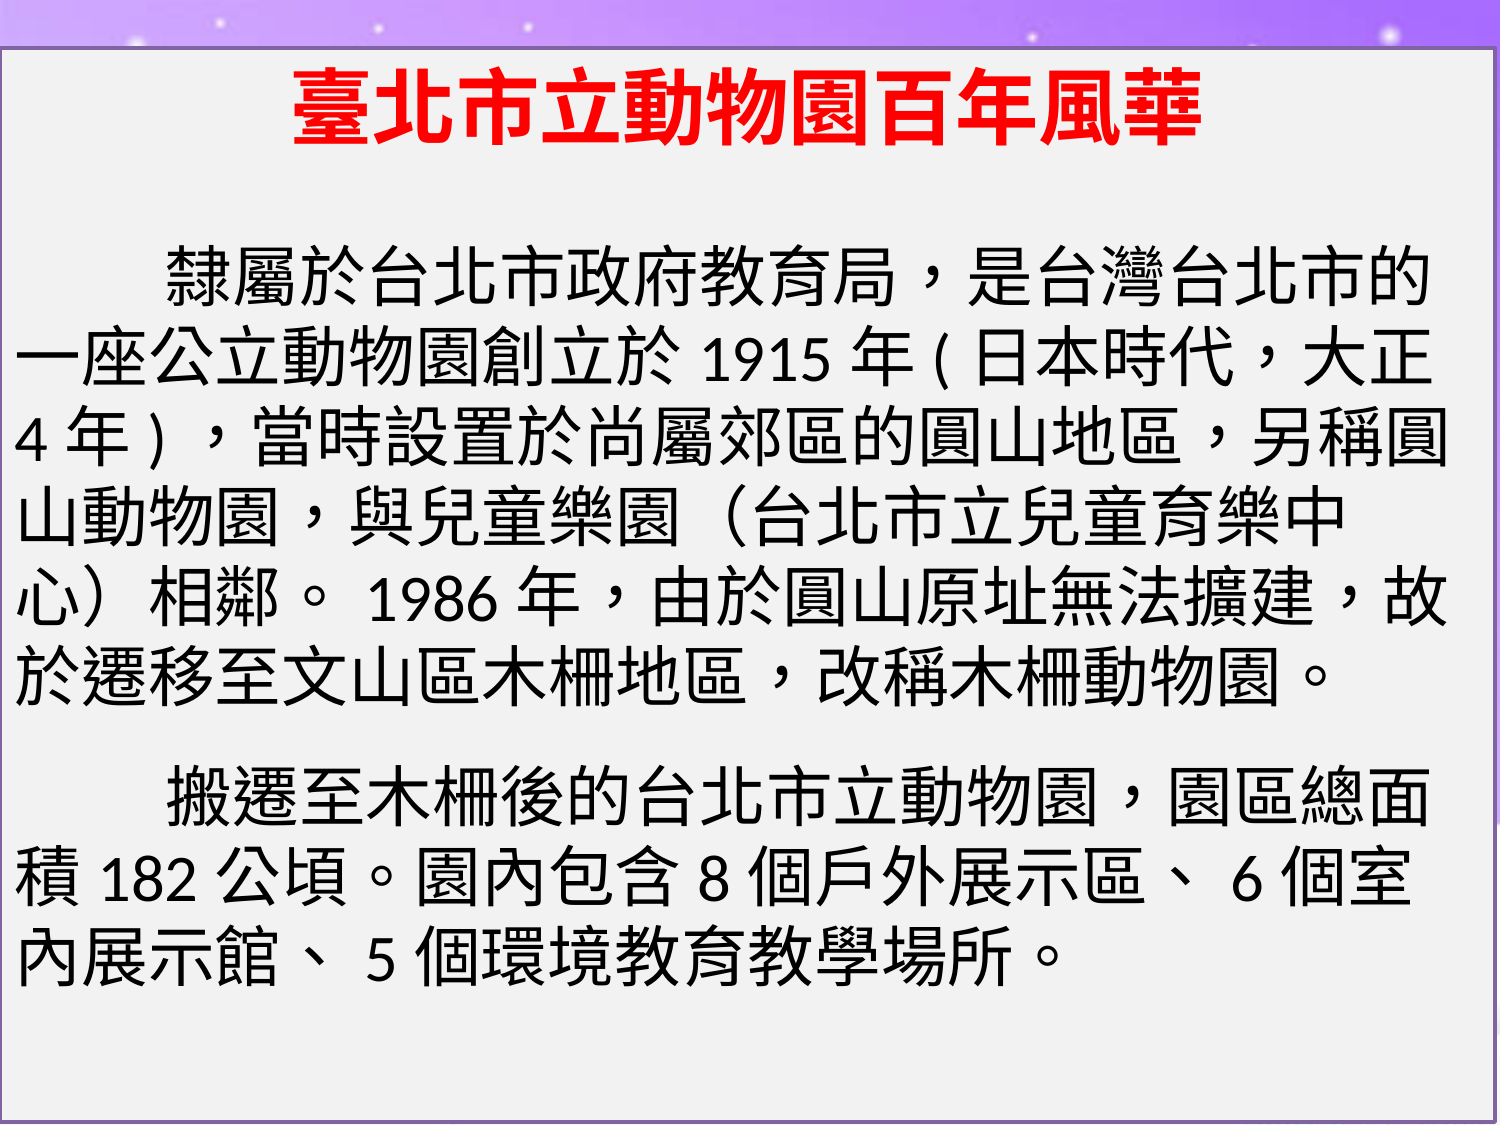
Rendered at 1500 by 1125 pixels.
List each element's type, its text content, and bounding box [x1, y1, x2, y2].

text_box 臺北市立動物園百年風華 隸屬於台北市政府教育局，是台灣台北市的一座公立動物園創立於1915年(日本時代，大正4年)，當時設置於尚屬郊區的圓山地區，另稱圓山動物園，與兒童樂園（台北市立兒童育樂中心）相鄰。1986年，由於圓山原址無法擴建，故於遷移至文山區木柵地區，改稱木柵動物園。 搬遷至木柵後的台北市立動物園，園區總面積182公頃。園內包含8個戶外展示區、6個室內展示館、5個環境教育教學場所。 [0, 46, 1497, 1124]
picture [0, 0, 1500, 1125]
